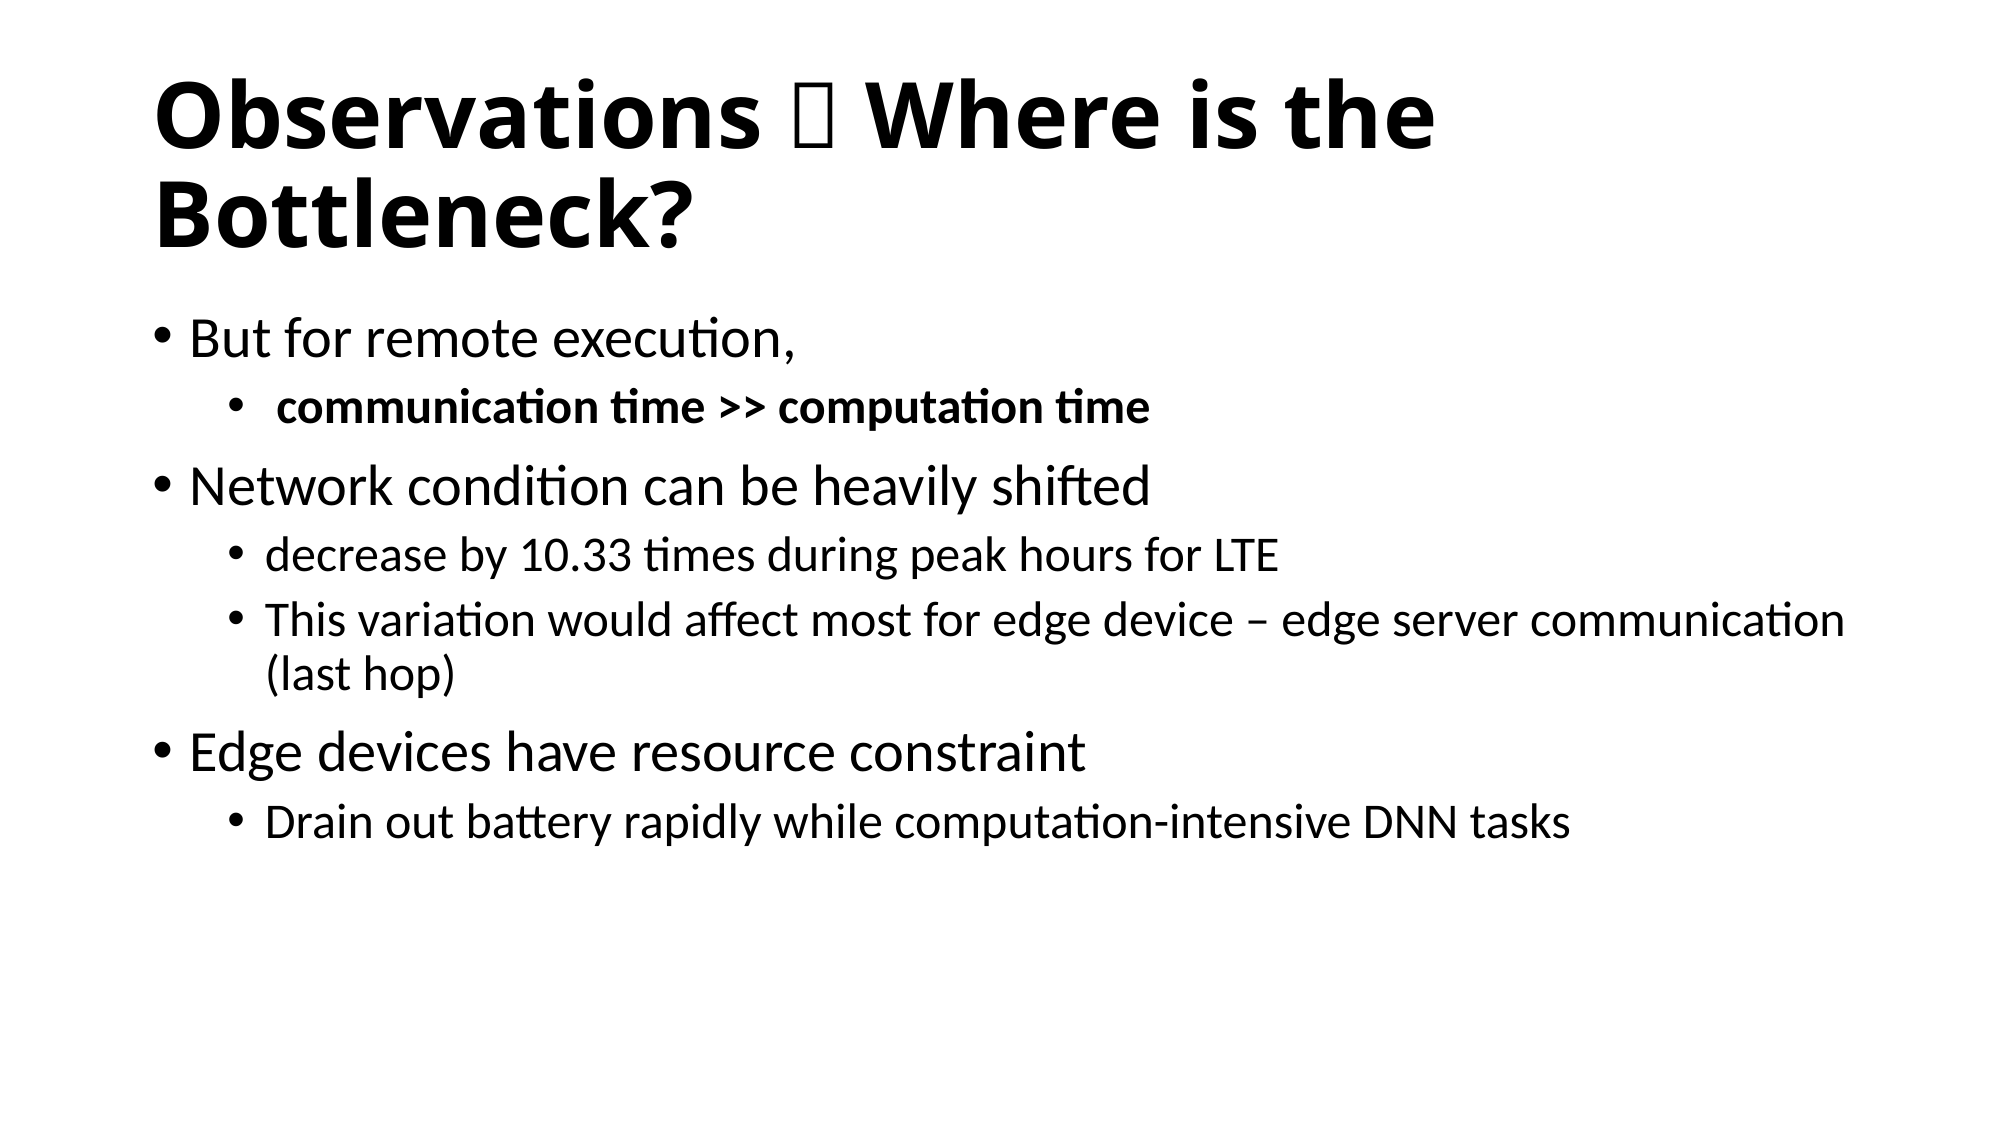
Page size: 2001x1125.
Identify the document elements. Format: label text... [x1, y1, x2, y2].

list But for remote execution, communication time >> computation time Network condition can be heavily shifted decrease by 10.33 times during peak hours for LTE This variation would affect most for edge device – edge server communication (last hop) Edge devices have resource constraint Drain out battery rapidly while computation-intensive DNN tasks [137, 299, 1863, 1014]
title Observations  Where is the Bottleneck? [137, 59, 1863, 278]
